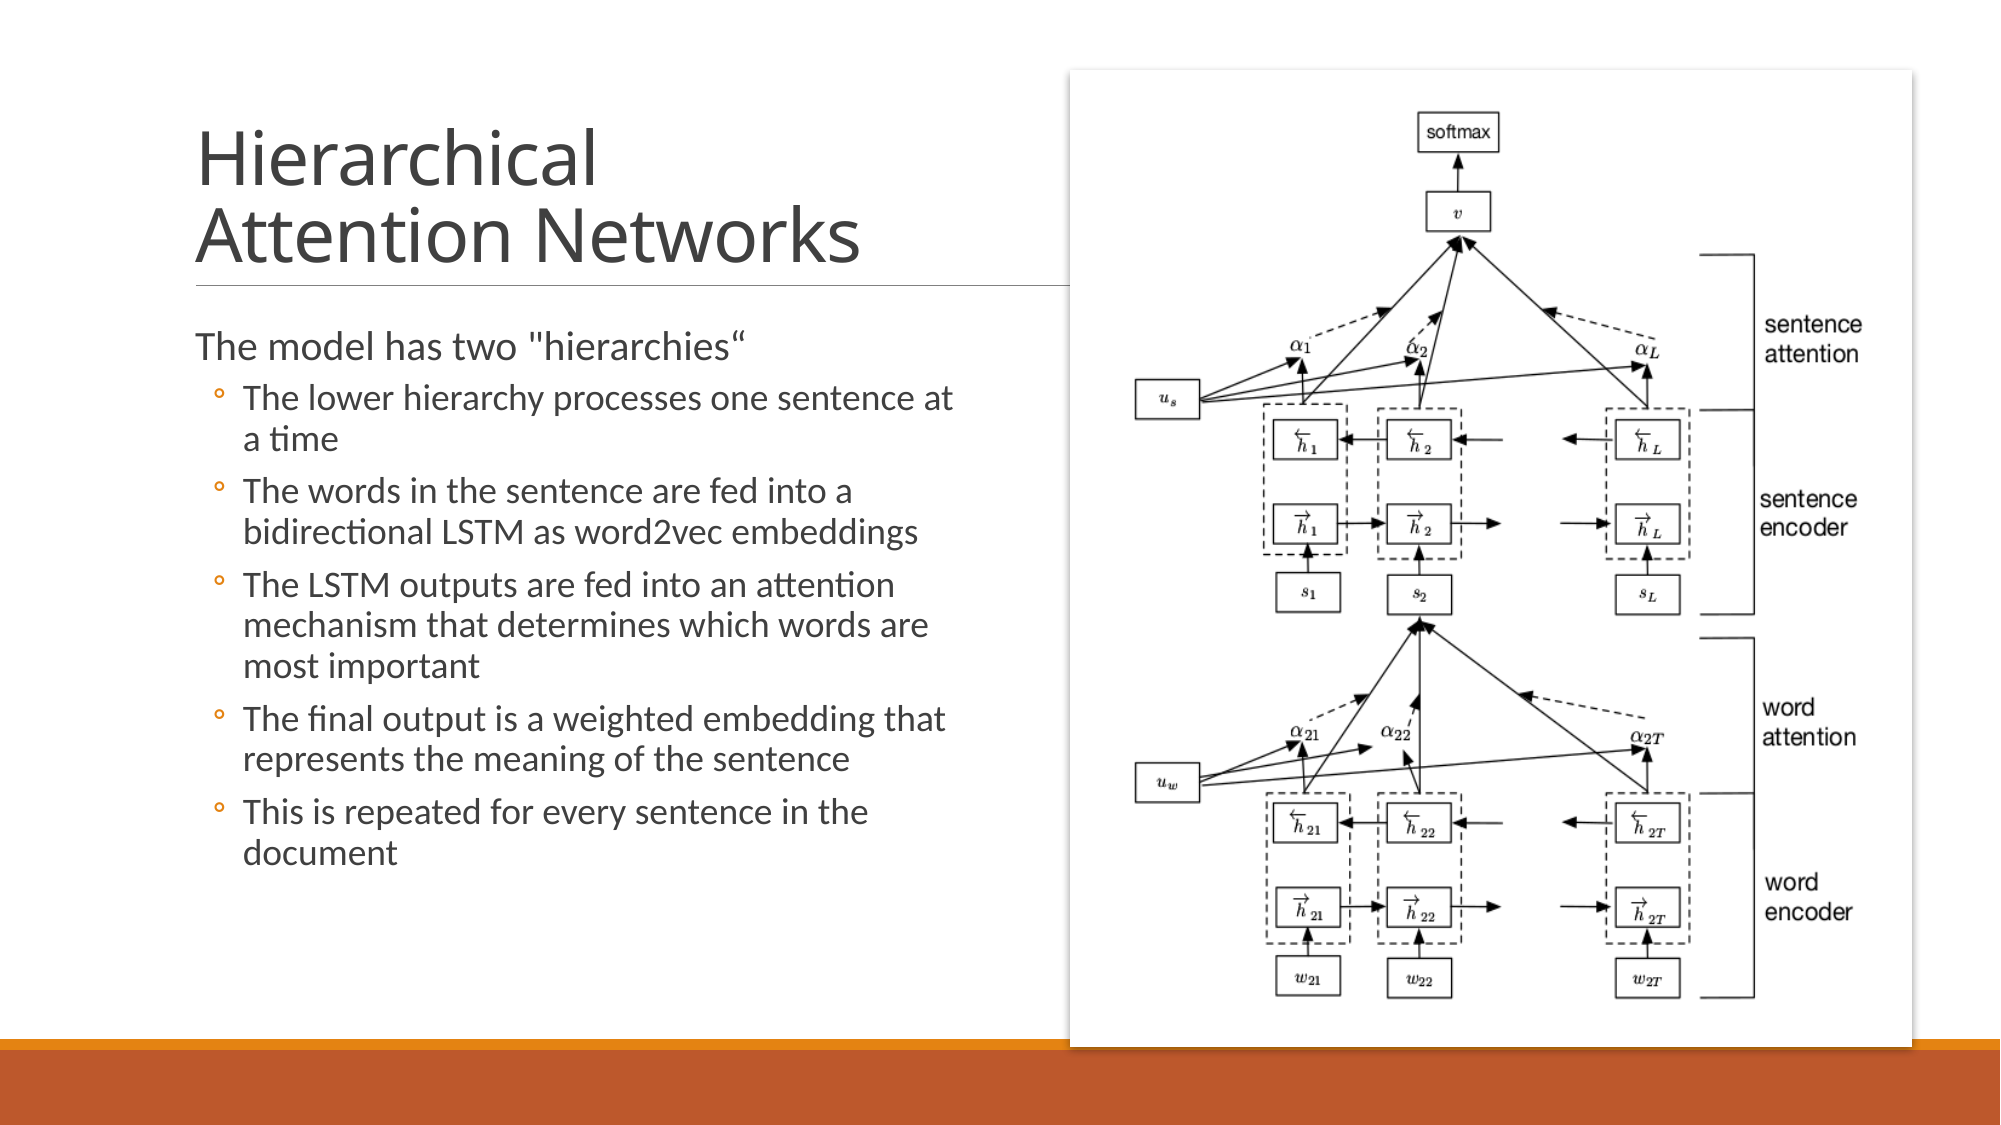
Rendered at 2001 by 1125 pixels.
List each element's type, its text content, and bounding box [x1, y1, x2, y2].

picture [1083, 84, 1898, 1034]
title Hierarchical Attention Networks [180, 47, 1830, 285]
list The model has two "hierarchies“ The lower hierarchy processes one sentence at a time The words in the sentence are fed into a bidirectional LSTM as word2vec embeddings The LSTM outputs are fed into an attention mechanism that determines which words are most important The final output is a weighted embedding that represents the meaning of the sentence This is repeated for every sentence in the document [180, 317, 980, 1063]
